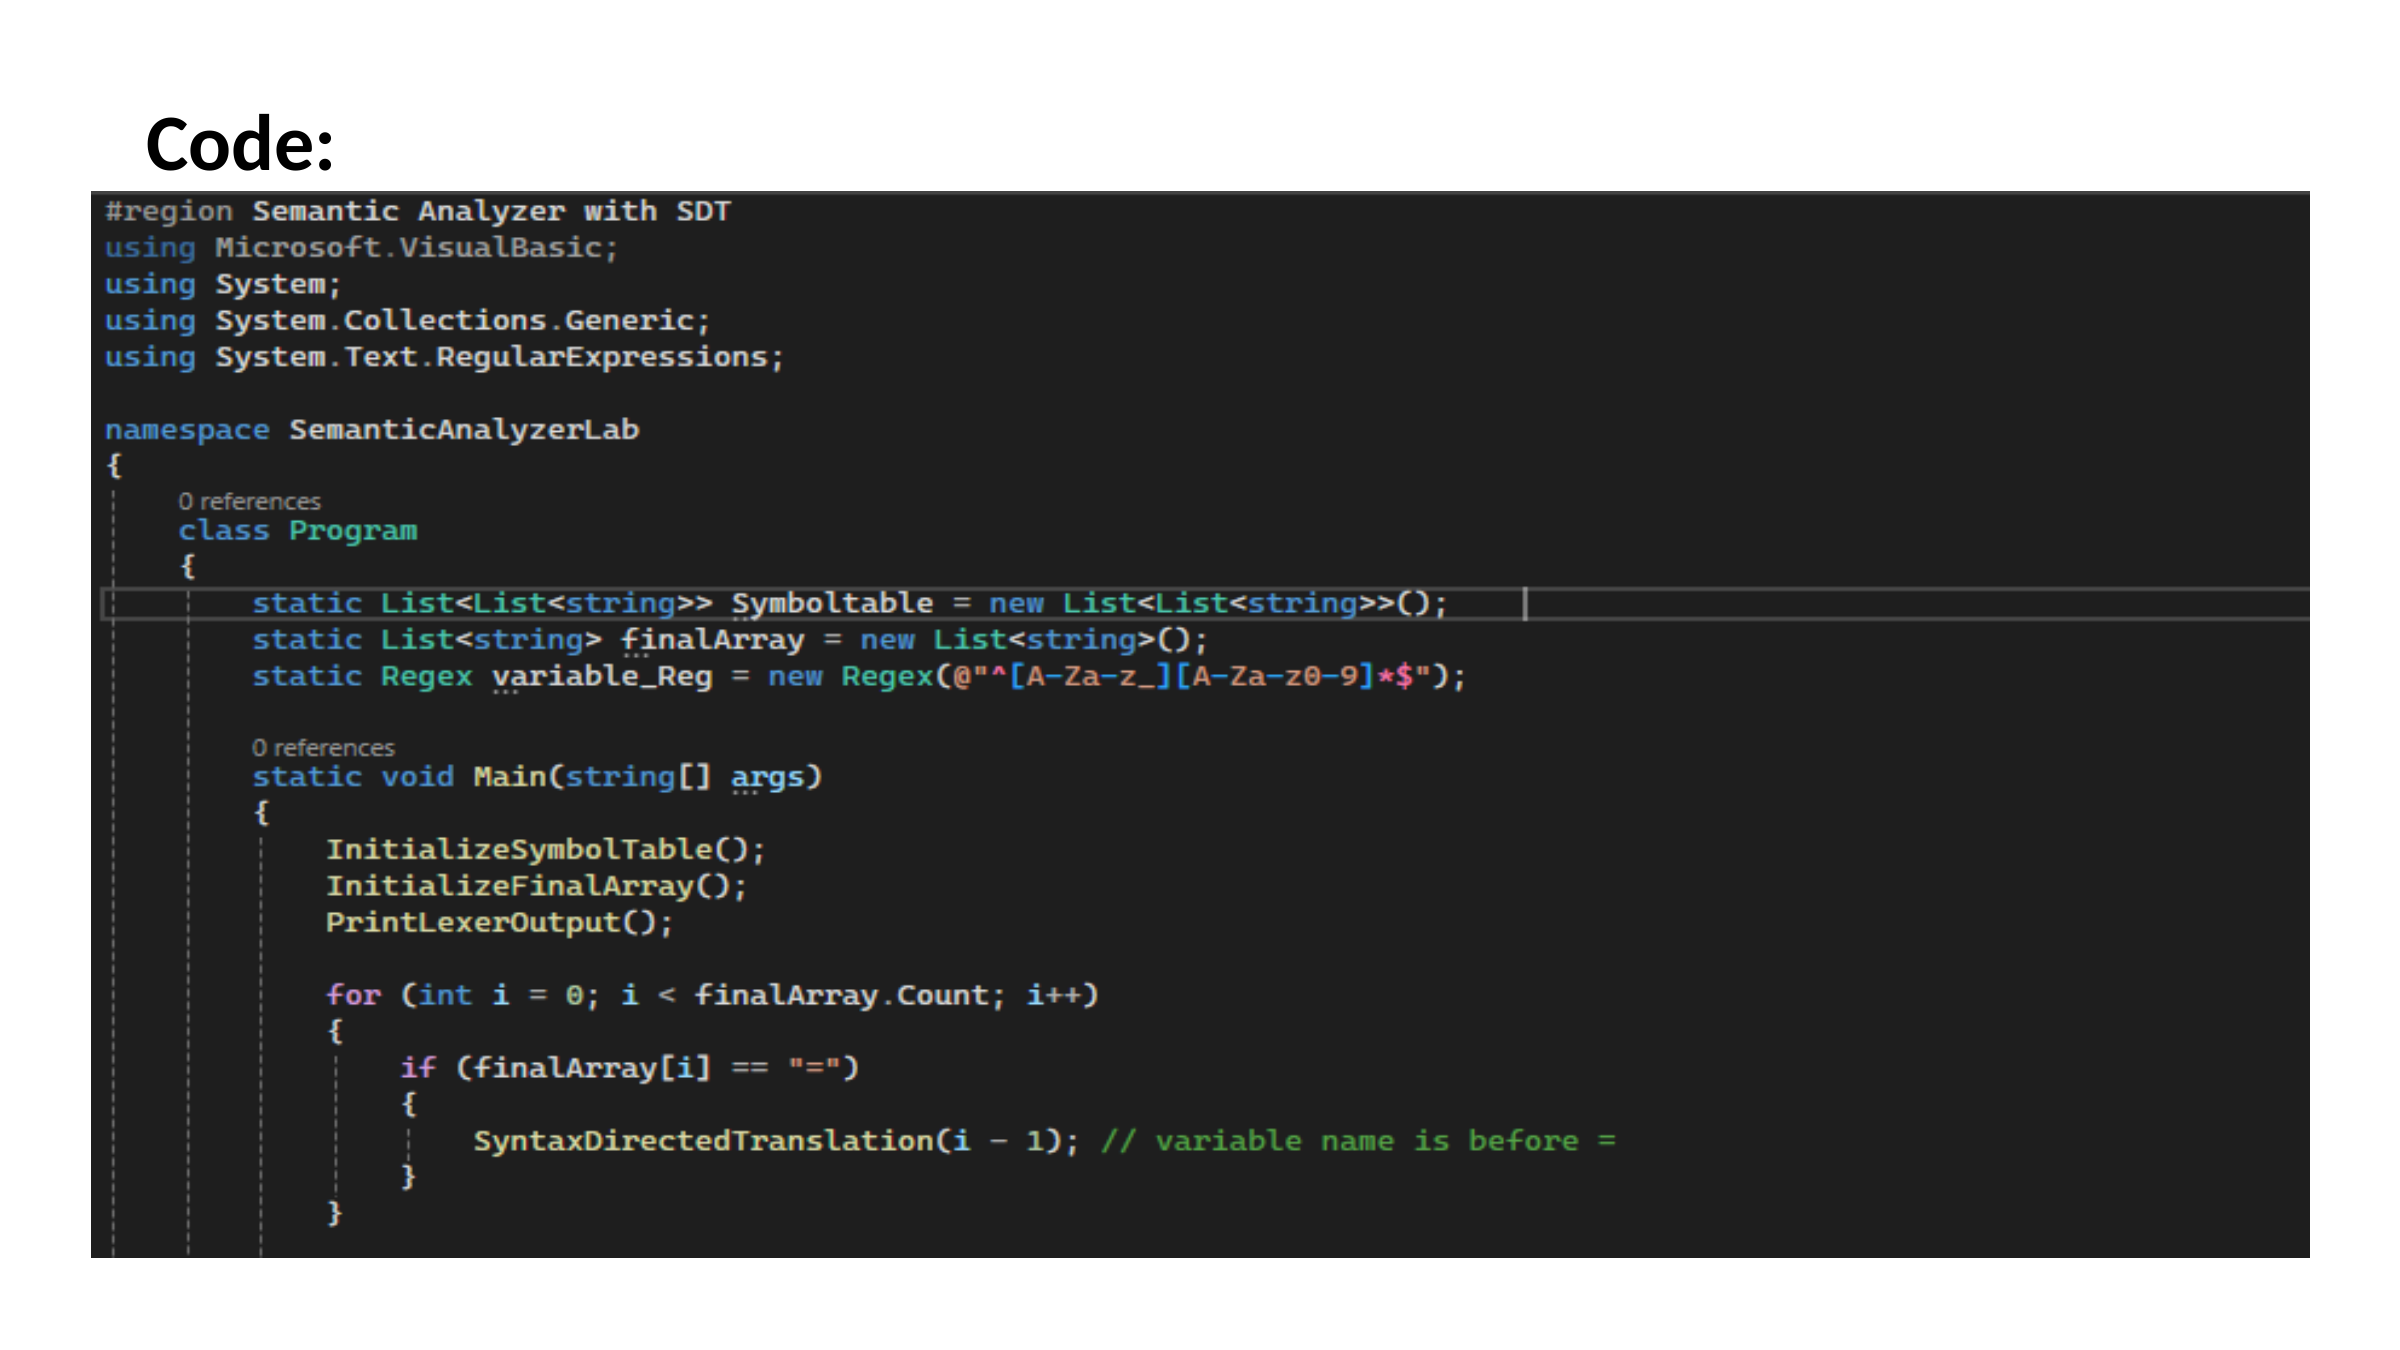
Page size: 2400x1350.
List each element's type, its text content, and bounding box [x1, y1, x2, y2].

text_box Code: [131, 83, 352, 191]
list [91, 191, 2310, 1258]
